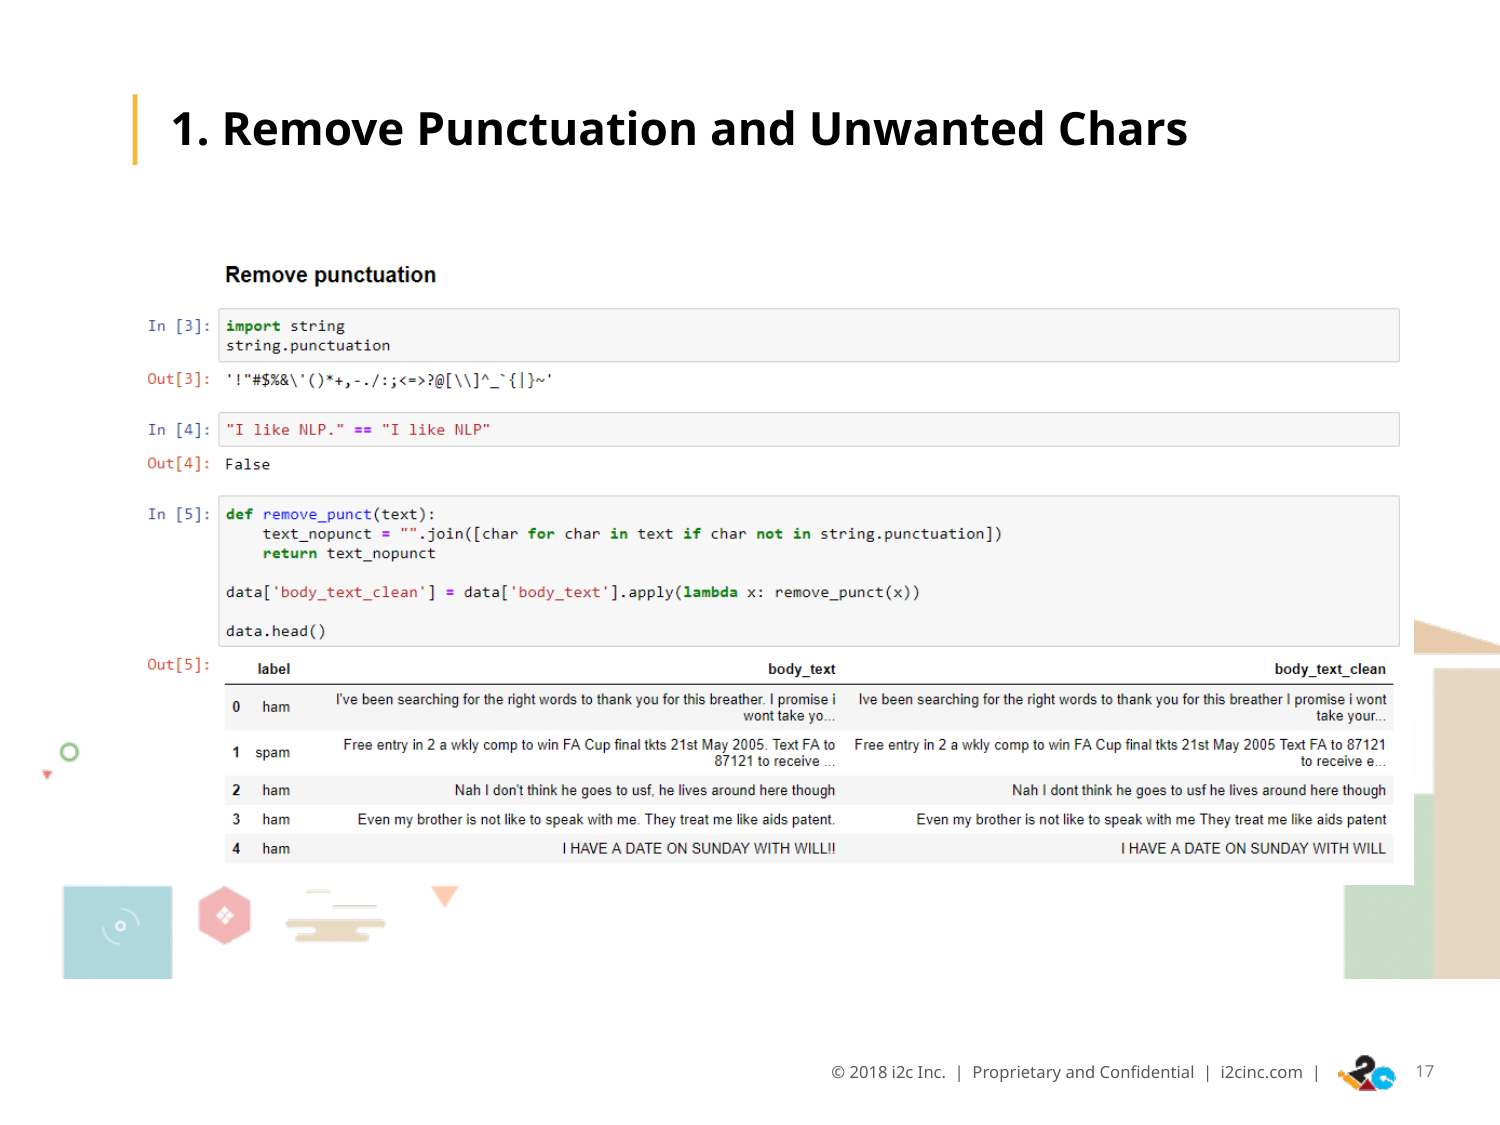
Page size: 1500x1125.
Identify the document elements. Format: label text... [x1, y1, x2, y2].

text_box 1. Remove Punctuation and Unwanted Chars [155, 94, 1395, 238]
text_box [2, 522, 1500, 979]
picture [1337, 1054, 1396, 1091]
picture [104, 239, 1415, 885]
